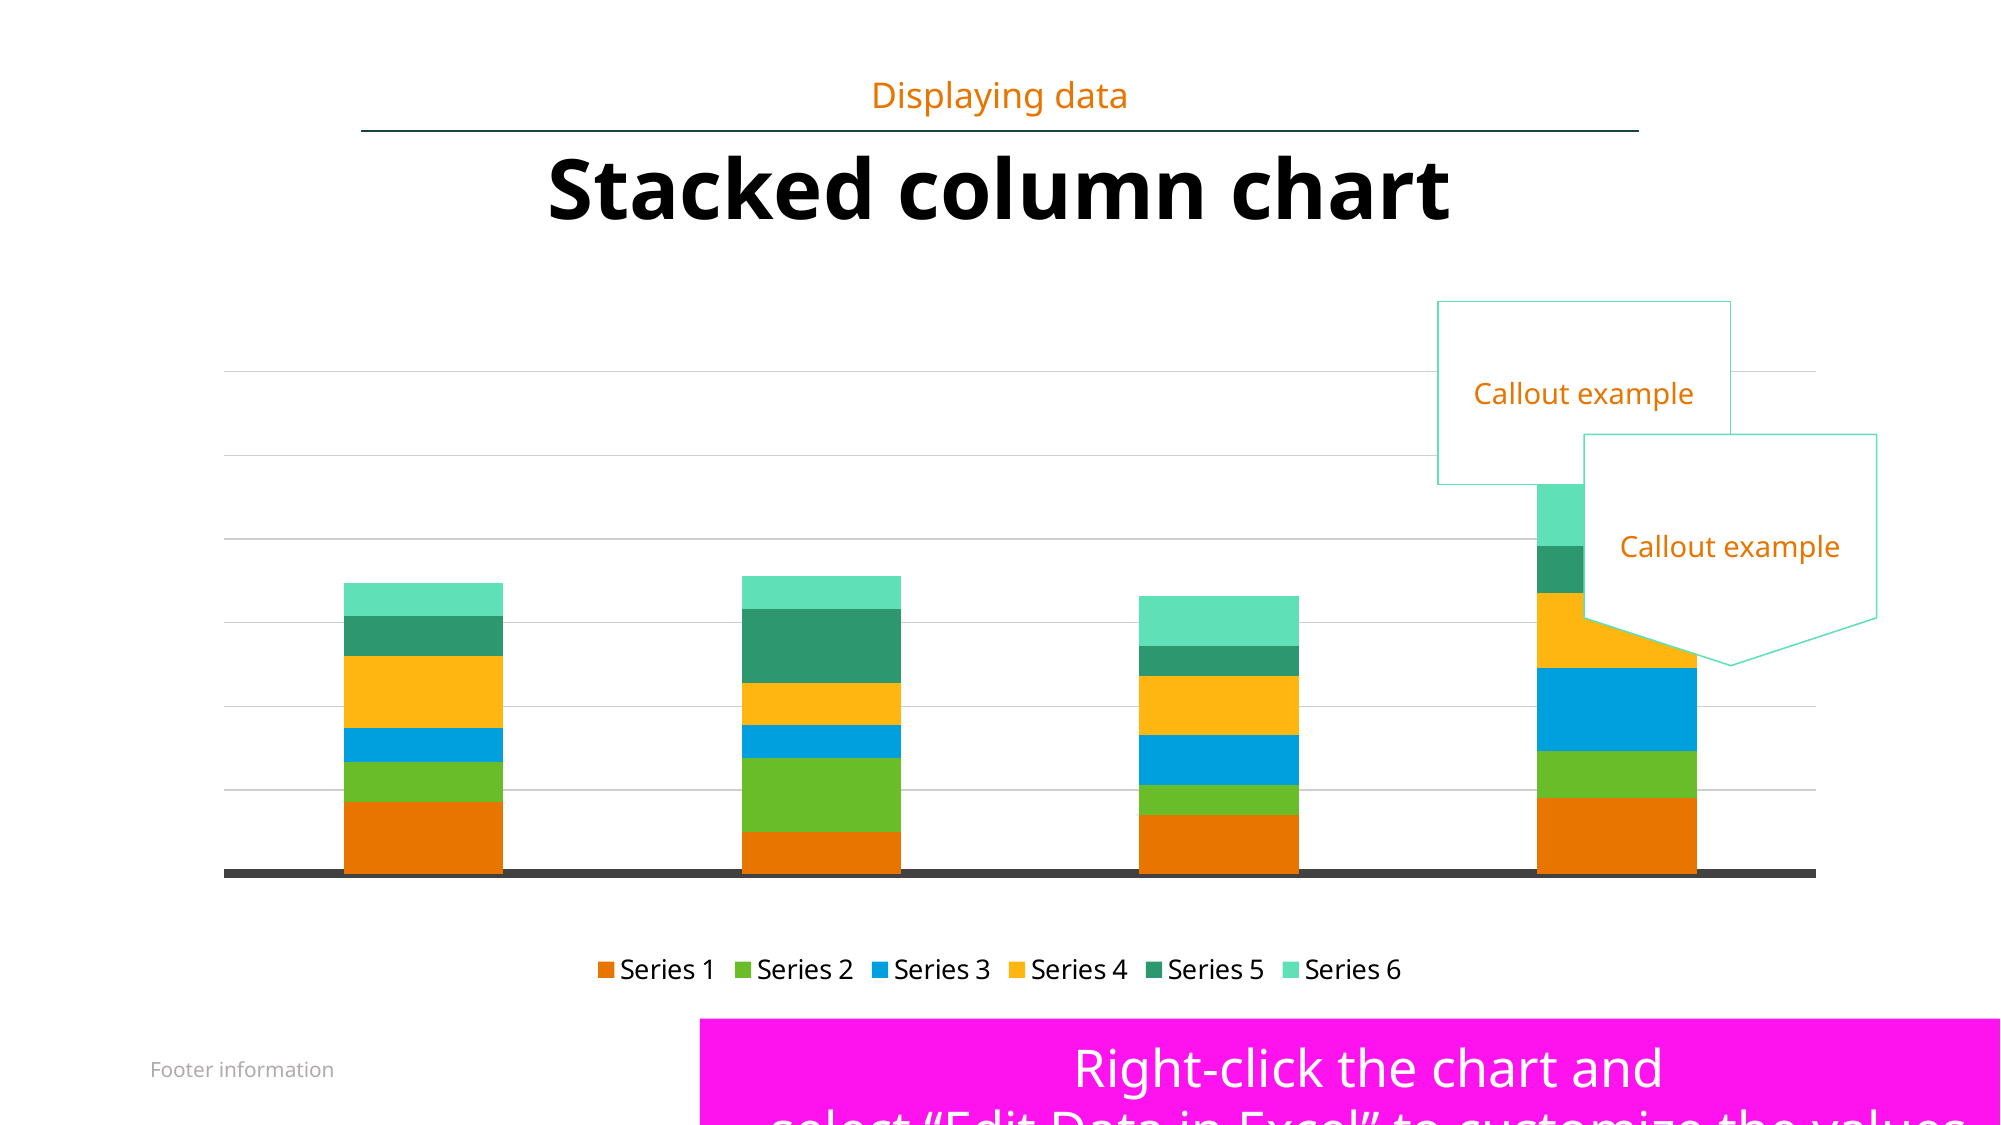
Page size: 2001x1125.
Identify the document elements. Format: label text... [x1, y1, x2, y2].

list Footer information [150, 1054, 698, 1082]
text_box Callout example [1857, 432, 1879, 627]
text_box Callout example [1436, 299, 1732, 336]
chart [149, 337, 1851, 994]
title Stacked column chart [150, 154, 1850, 302]
text_box Right-click the chart and select “Edit Data in Excel” to customize the values. [698, 1017, 2000, 1125]
list Displaying data [150, 79, 1850, 154]
